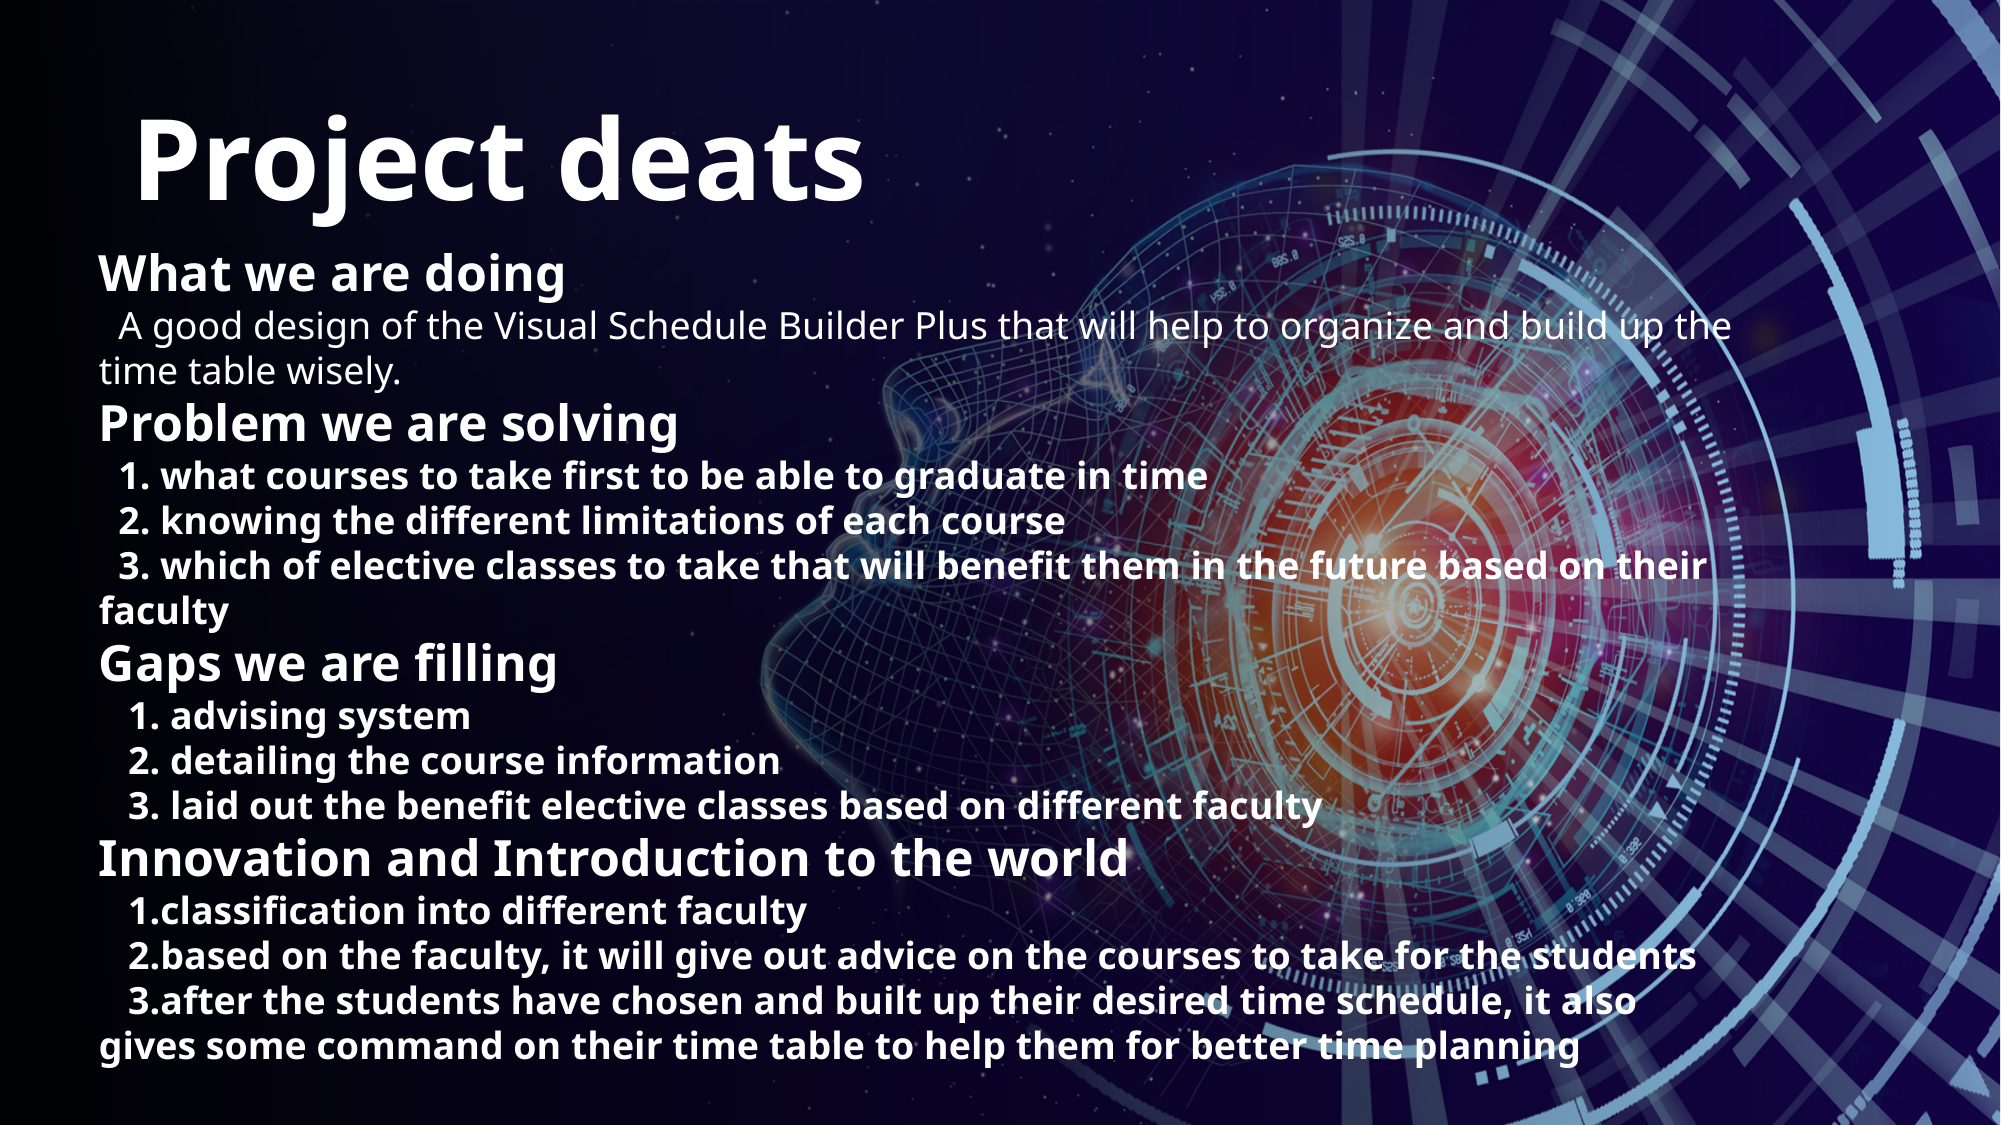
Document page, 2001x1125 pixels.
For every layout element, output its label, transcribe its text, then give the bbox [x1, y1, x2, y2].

text_box Project deats [116, 80, 1030, 231]
text_box What we are doing A good design of the Visual Schedule Builder Plus that will help to organize and build up the time table wisely. Problem we are solving 1. what courses to take first to be able to graduate in time 2. knowing the different limitations of each course 3. which of elective classes to take that will benefit them in the future based on their faculty Gaps we are filling 1. advising system 2. detailing the course information 3. laid out the benefit elective classes based on different faculty Innovation and Introduction to the world 1.classification into different faculty 2.based on the faculty, it will give out advice on the courses to take for the students 3.after the students have chosen and built up their desired time schedule, it also gives some command on their time table to help them for better time planning [84, 234, 1889, 1125]
text_box [0, 0, 2000, 1125]
